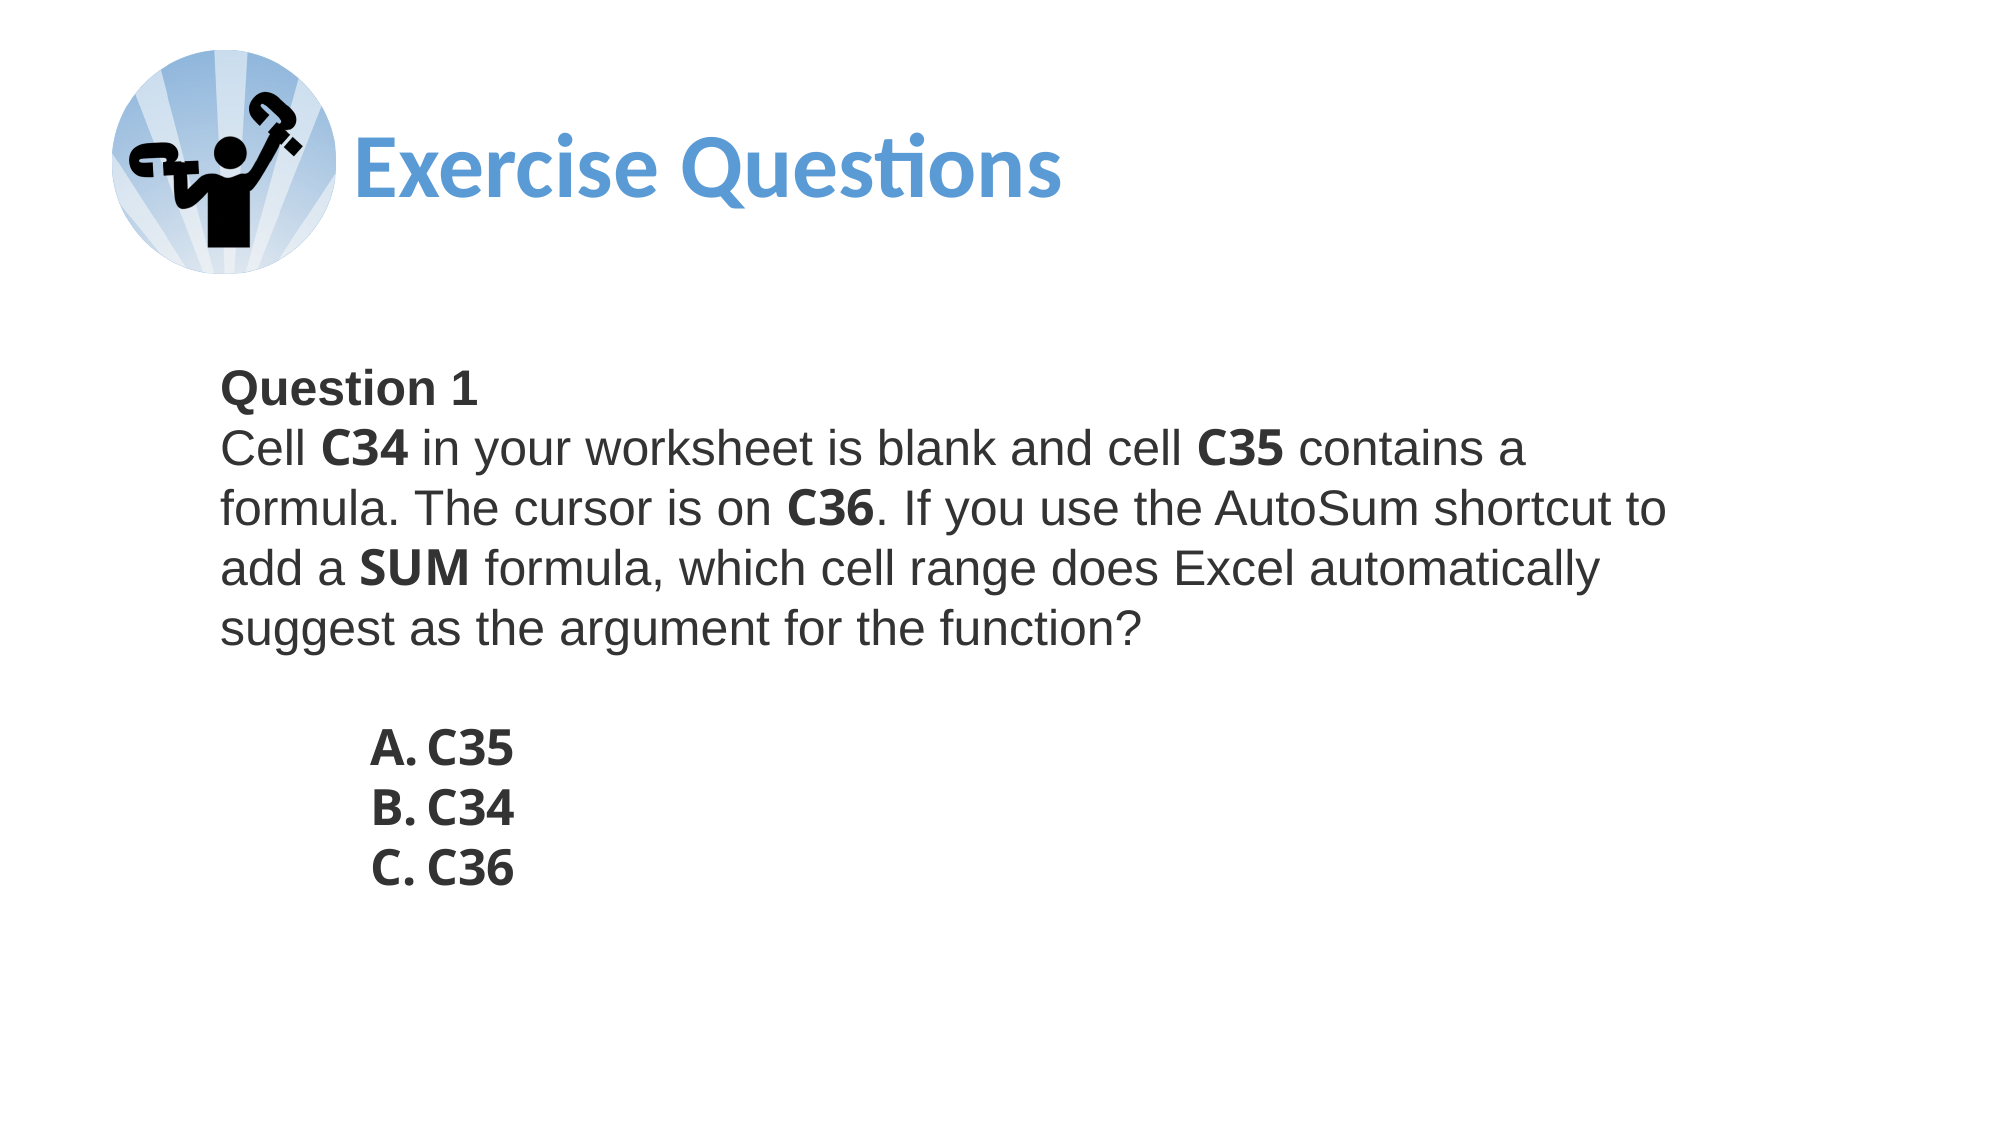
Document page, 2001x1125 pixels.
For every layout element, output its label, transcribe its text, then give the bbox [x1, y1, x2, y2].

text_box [112, 50, 1082, 274]
text_box Question 1 Cell C34 in your worksheet is blank and cell C35 contains a formula. The cursor is on C36. If you use the AutoSum shortcut to add a SUM formula, which cell range does Excel automatically suggest as the argument for the function? C35 C34 C36 [205, 351, 1685, 903]
